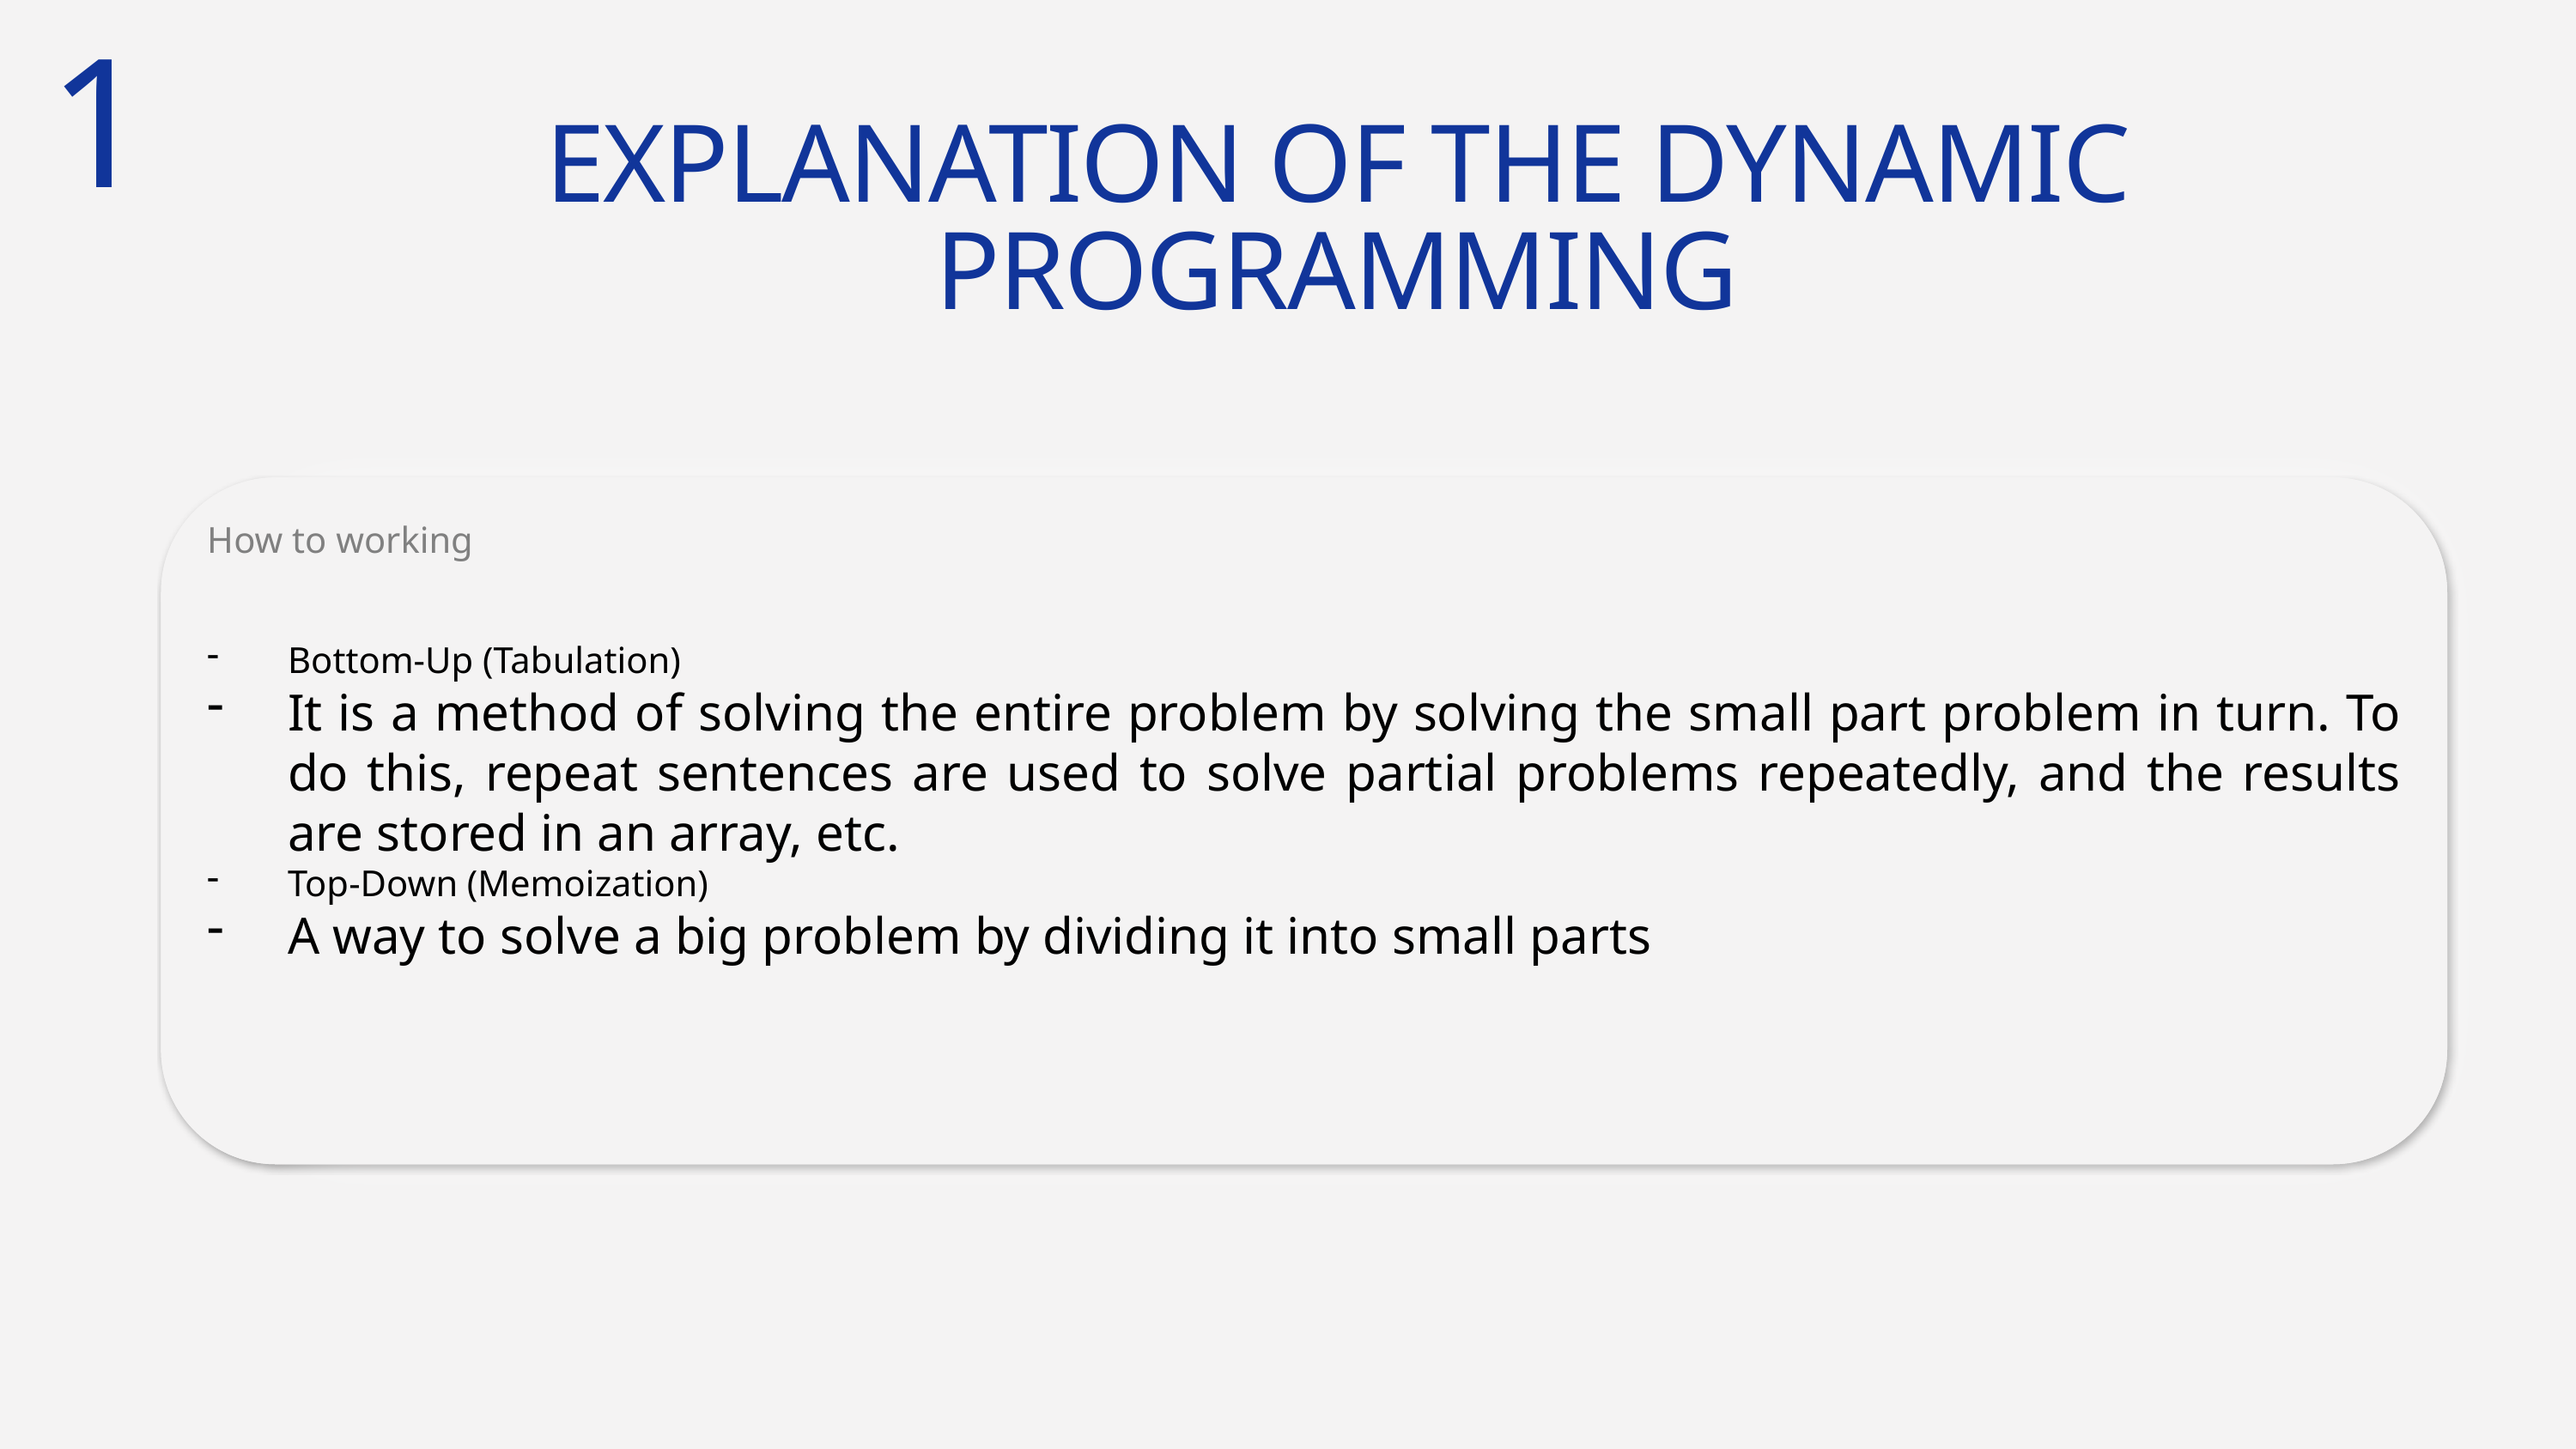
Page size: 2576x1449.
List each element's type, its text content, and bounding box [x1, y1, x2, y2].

text_box EXPLANATION OF THE DYNAMIC PROGRAMMING [459, 148, 2215, 299]
text_box 1 [48, 19, 231, 224]
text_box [161, 476, 2448, 1165]
